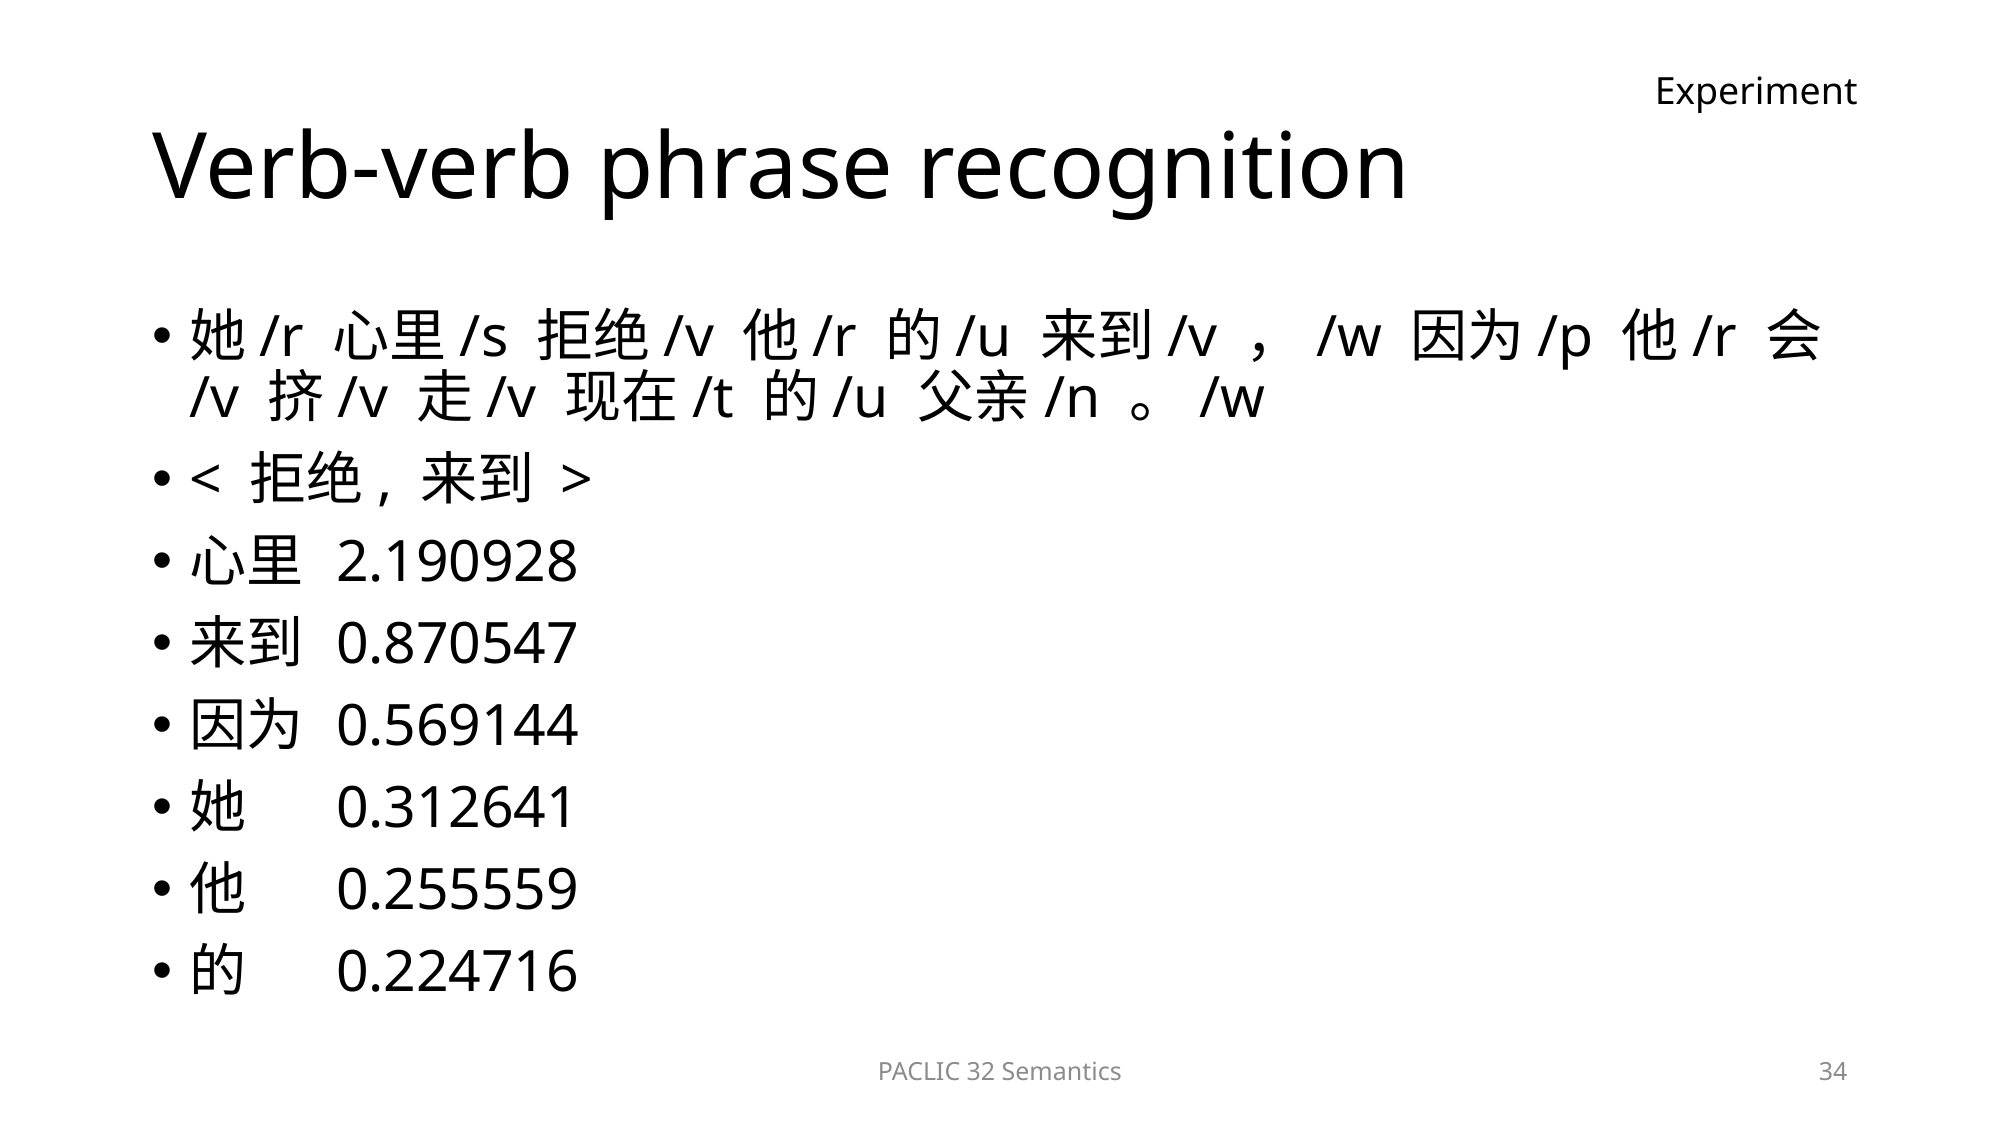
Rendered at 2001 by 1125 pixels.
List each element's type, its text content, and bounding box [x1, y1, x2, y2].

footer PACLIC 32 Semantics [662, 1042, 1338, 1103]
list 她/r 心里/s 拒绝/v 他/r 的/u 来到/v ，/w 因为/p 他/r 会/v 挤/v 走/v 现在/t 的/u 父亲/n 。/w < 拒绝, 来到 > 心里 2.190928 来到 0.870547 因为 0.569144 她 0.312641 他 0.255559 的 0.224716 [137, 299, 1863, 1014]
slide_number 34 [1412, 1042, 1863, 1103]
title Verb-verb phrase recognition [137, 59, 1863, 278]
text_box Experiment [1640, 59, 1873, 120]
